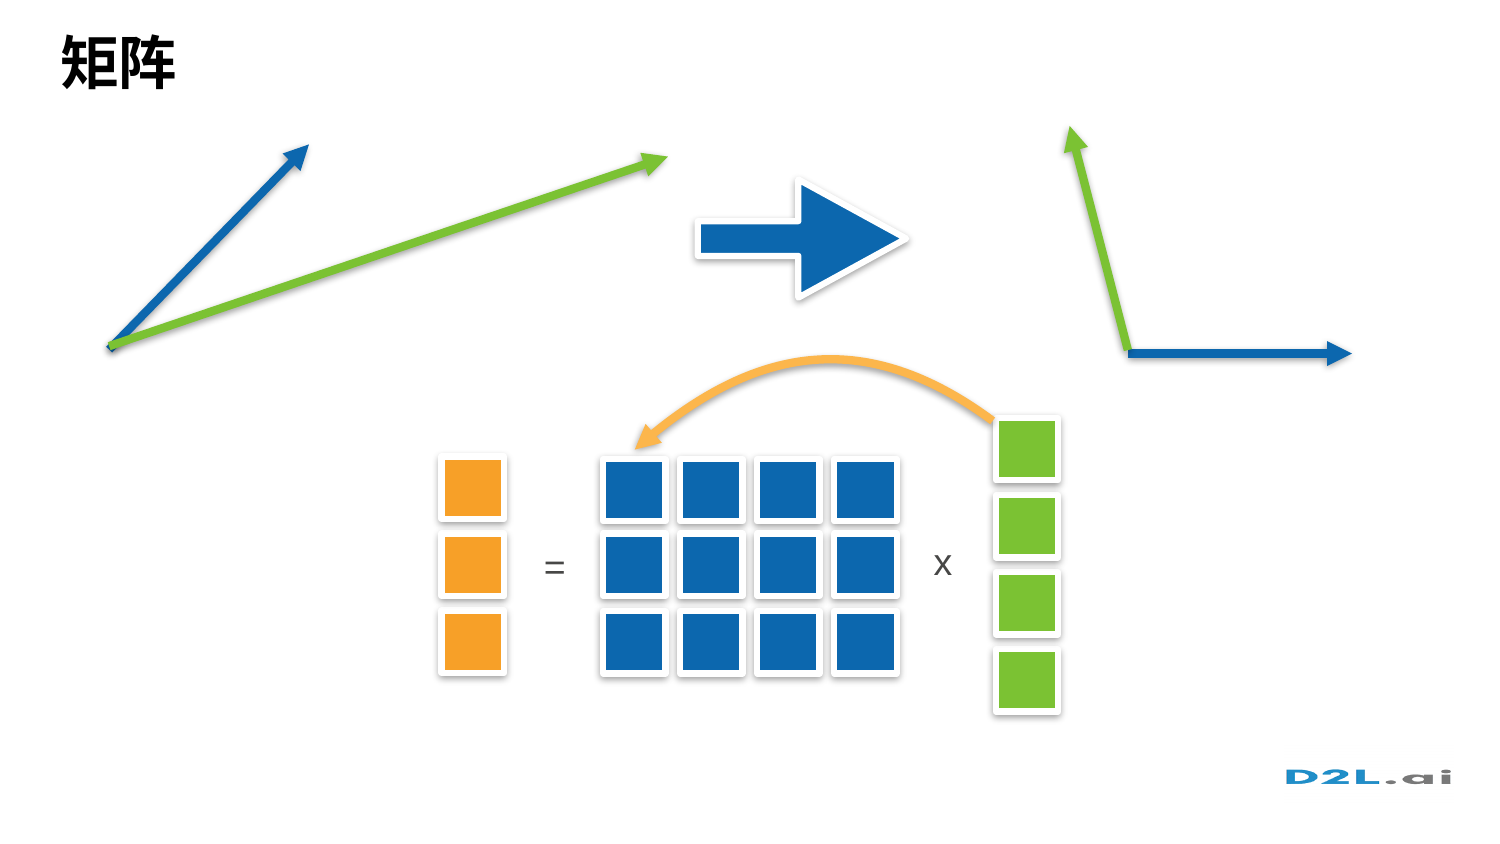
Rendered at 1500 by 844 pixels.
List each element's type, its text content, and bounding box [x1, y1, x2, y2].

text_box [109, 154, 668, 347]
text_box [602, 533, 898, 597]
title 矩阵 [52, 18, 1400, 109]
text_box = [536, 535, 574, 596]
text_box [995, 649, 1059, 712]
picture [1284, 745, 1454, 806]
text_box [602, 610, 898, 674]
text_box [995, 417, 1059, 481]
text_box [441, 610, 505, 674]
text_box x [926, 530, 961, 591]
text_box [995, 495, 1059, 558]
text_box [441, 456, 505, 519]
text_box [697, 179, 907, 298]
text_box [1066, 125, 1128, 351]
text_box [602, 458, 898, 522]
text_box [1130, 347, 1353, 360]
text_box [118, 144, 309, 340]
text_box [441, 533, 505, 596]
text_box [995, 572, 1059, 635]
text_box [634, 359, 993, 450]
